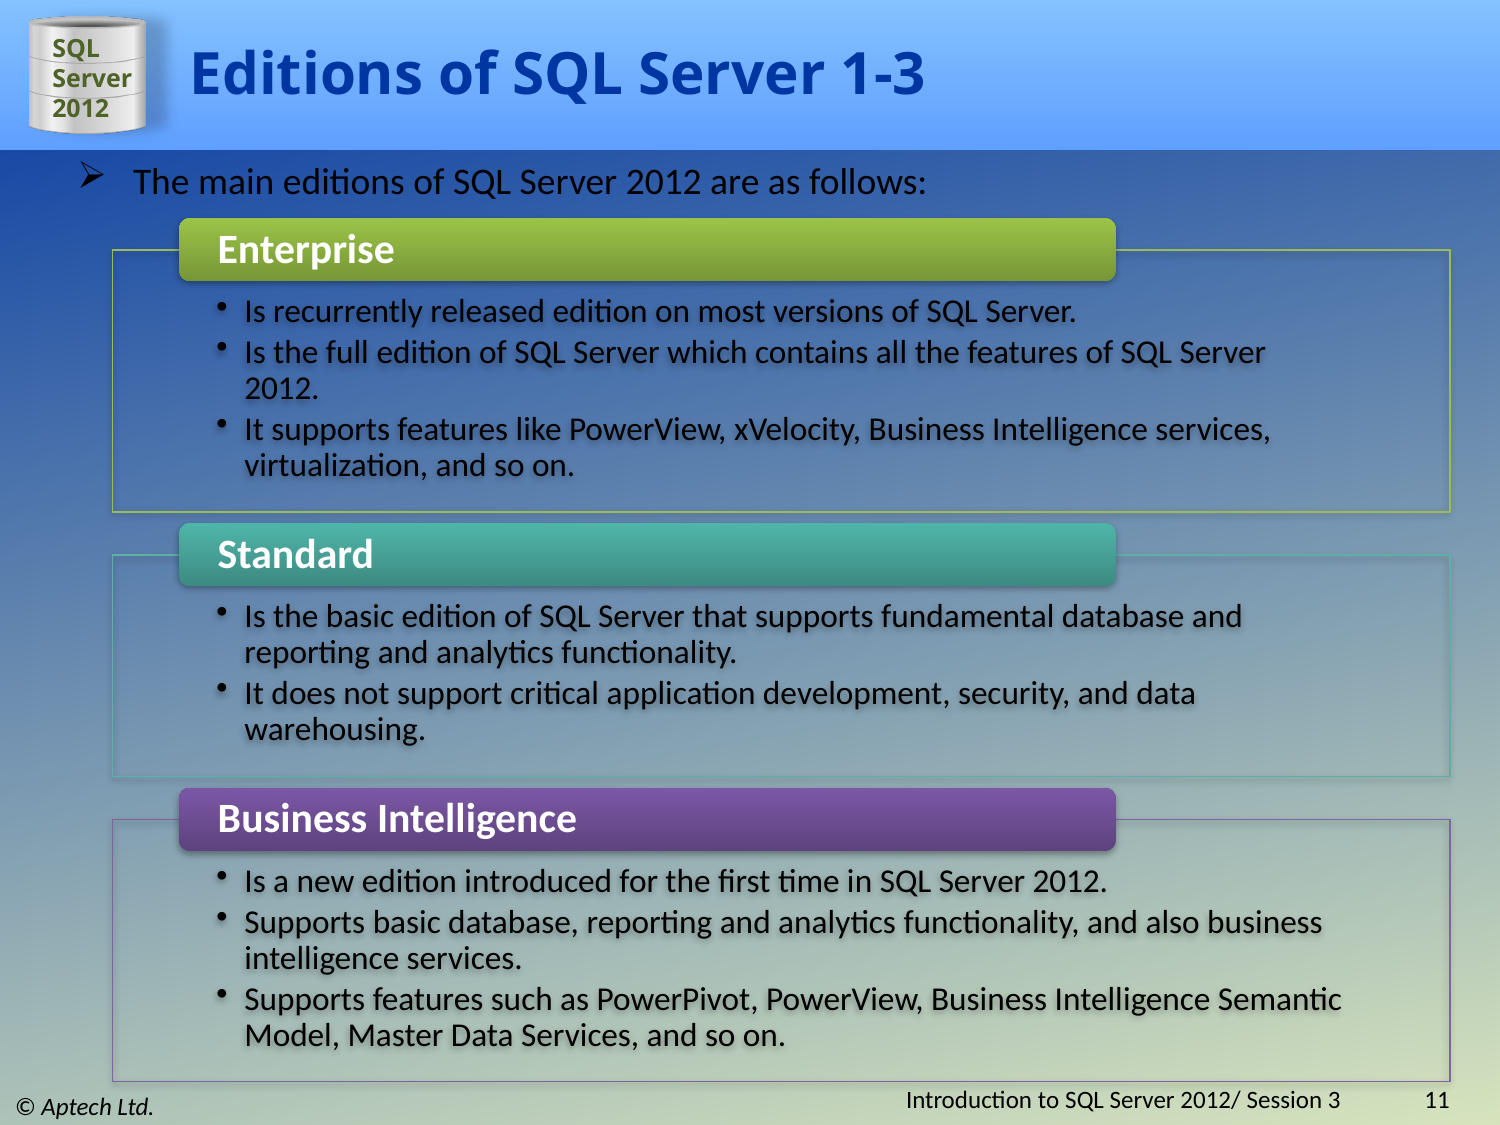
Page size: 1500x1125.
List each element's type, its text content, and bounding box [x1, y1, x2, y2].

picture [24, 0, 150, 150]
title Editions of SQL Server 1-3 [174, 37, 1426, 106]
footer Introduction to SQL Server 2012/ Session 3 [375, 1097, 1363, 1113]
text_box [112, 212, 1451, 1088]
text_box The main editions of SQL Server 2012 are as follows: [62, 149, 1375, 210]
slide_number 11 [1363, 1084, 1465, 1113]
